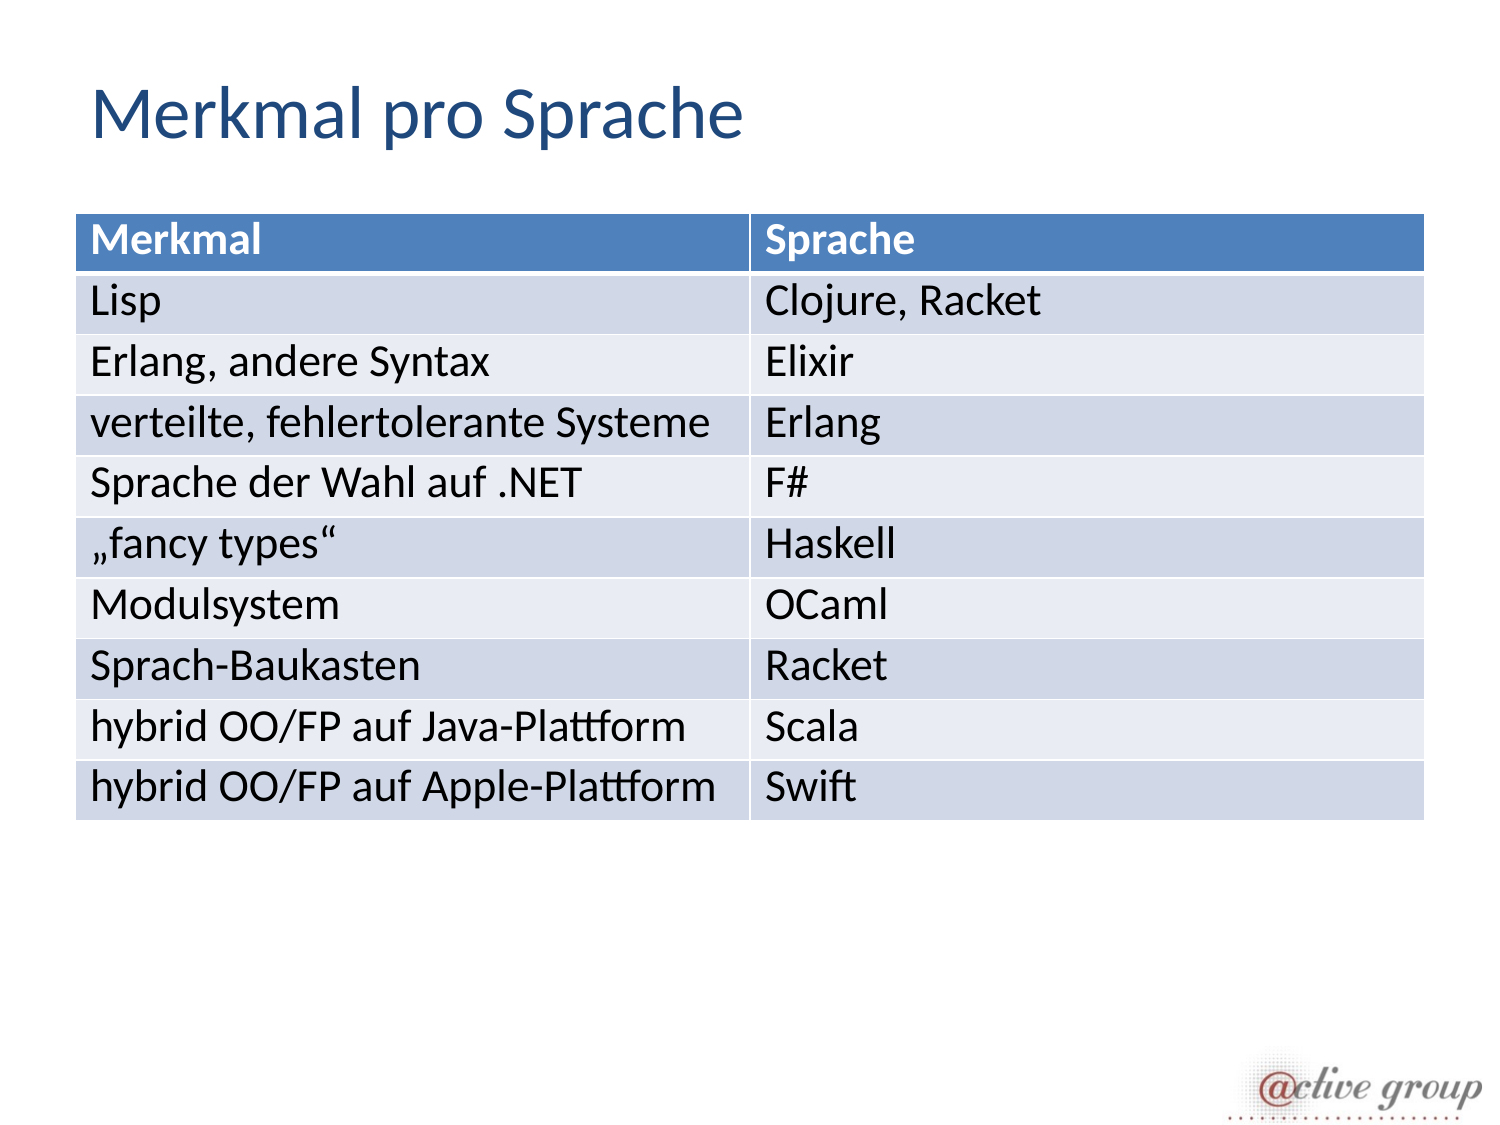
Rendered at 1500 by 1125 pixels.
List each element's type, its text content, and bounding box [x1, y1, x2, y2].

title Merkmal pro Sprache [75, 45, 1425, 172]
table_cell Modulsystem [76, 579, 749, 638]
table_cell Erlang, andere Syntax [76, 335, 749, 394]
table_cell Scala [751, 700, 1424, 759]
table_cell Elixir [751, 335, 1424, 394]
table_cell Erlang [751, 396, 1424, 455]
table_cell hybrid OO/FP auf Apple-Plattform [76, 761, 749, 820]
table_cell Swift [751, 761, 1424, 820]
table_cell „fancy types“ [76, 518, 749, 577]
table_header Sprache [751, 214, 1424, 271]
table_cell hybrid OO/FP auf Java-Plattform [76, 700, 749, 759]
table_header Merkmal [76, 214, 749, 271]
table_cell F# [751, 457, 1424, 516]
table_cell Racket [751, 639, 1424, 699]
table_cell verteilte, fehlertolerante Systeme [76, 396, 749, 455]
table_cell OCaml [751, 579, 1424, 638]
table_cell Haskell [751, 518, 1424, 577]
table_cell Sprache der Wahl auf .NET [76, 457, 749, 516]
table_cell Clojure, Racket [751, 276, 1424, 334]
table_cell Lisp [76, 276, 749, 334]
table_cell Sprach-Baukasten [76, 639, 749, 699]
picture [1222, 1046, 1483, 1125]
